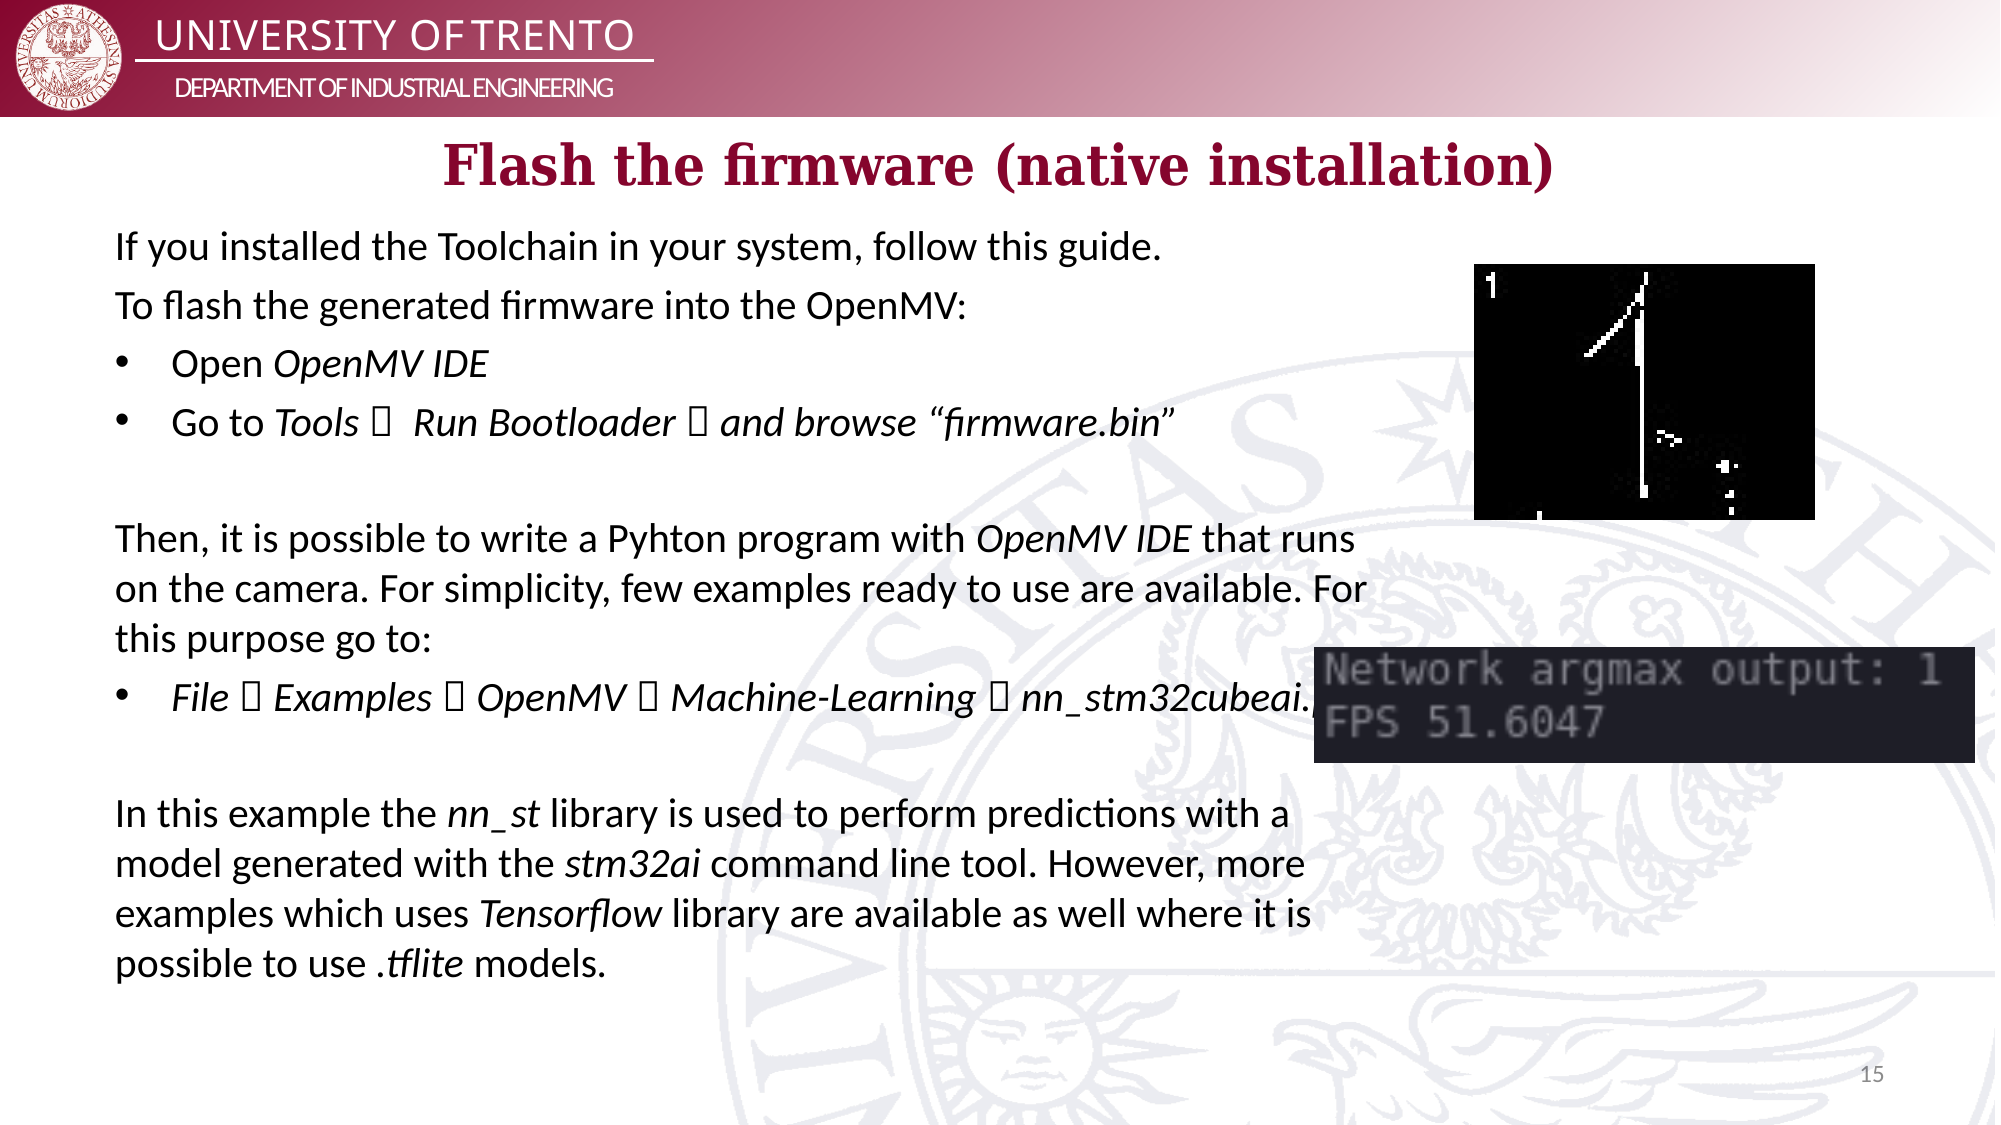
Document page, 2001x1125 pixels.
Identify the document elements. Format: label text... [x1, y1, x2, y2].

picture [1474, 263, 1816, 520]
list If you installed the Toolchain in your system, follow this guide. To flash the generated firmware into the OpenMV: Open OpenMV IDE Go to Tools  Run Bootloader  and browse “firmware.bin” Then, it is possible to write a Pyhton program with OpenMV IDE that runs on the camera. For simplicity, few examples ready to use are available. For this purpose go to: File  Examples  OpenMV  Machine-Learning  nn_stm32cubeai.py In this example the nn_st library is used to perform predictions with a model generated with the stm32ai command line tool. However, more examples which uses Tensorflow library are available as well where it is possible to use .tflite models. [99, 211, 1417, 1103]
title Flash the firmware (native installation) [150, 113, 1850, 212]
picture [1314, 647, 1976, 763]
slide_number 15 [1433, 1042, 1900, 1103]
